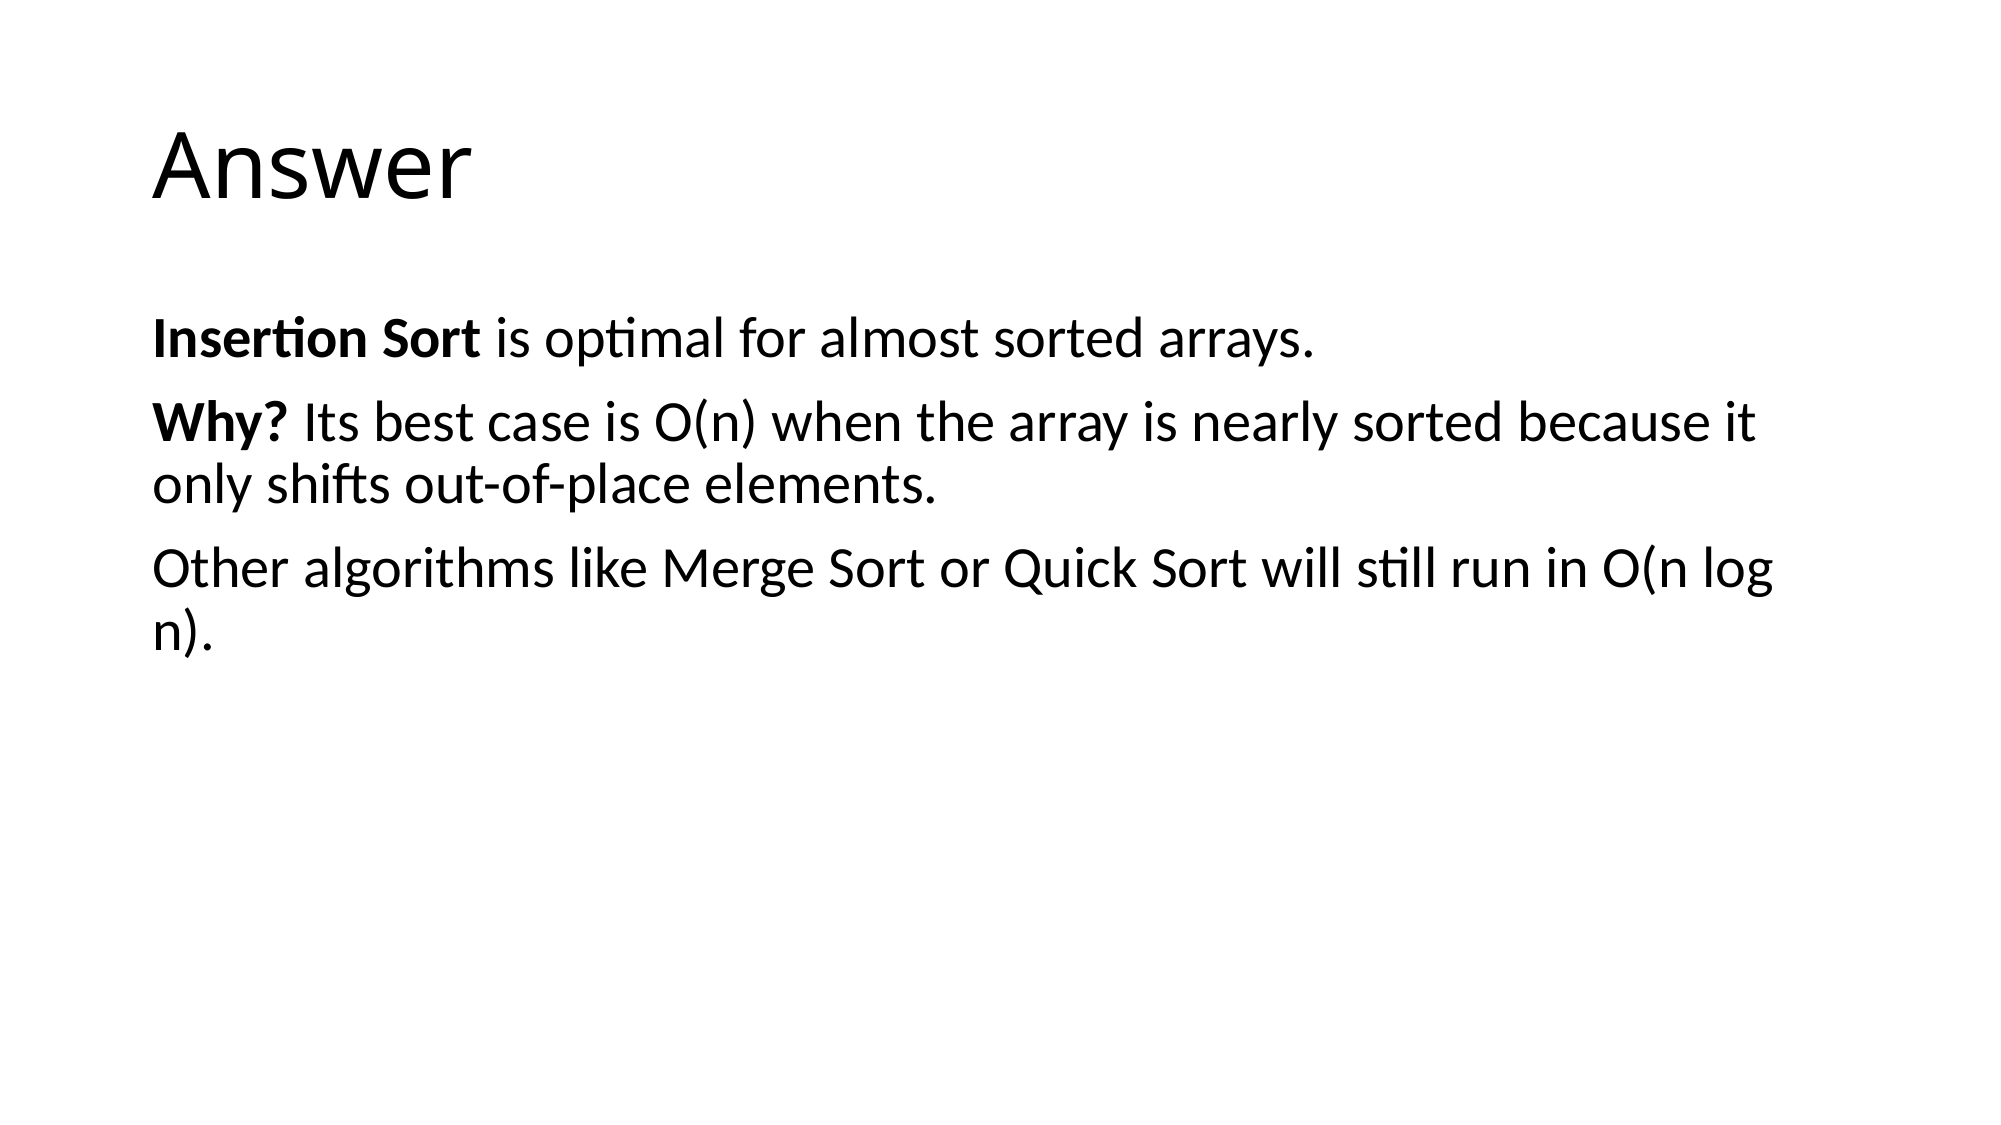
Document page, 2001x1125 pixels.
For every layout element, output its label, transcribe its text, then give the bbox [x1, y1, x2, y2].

list Insertion Sort is optimal for almost sorted arrays. Why? Its best case is O(n) when the array is nearly sorted because it only shifts out-of-place elements. Other algorithms like Merge Sort or Quick Sort will still run in O(n log n). [137, 299, 1863, 1014]
title Answer [137, 59, 1863, 278]
